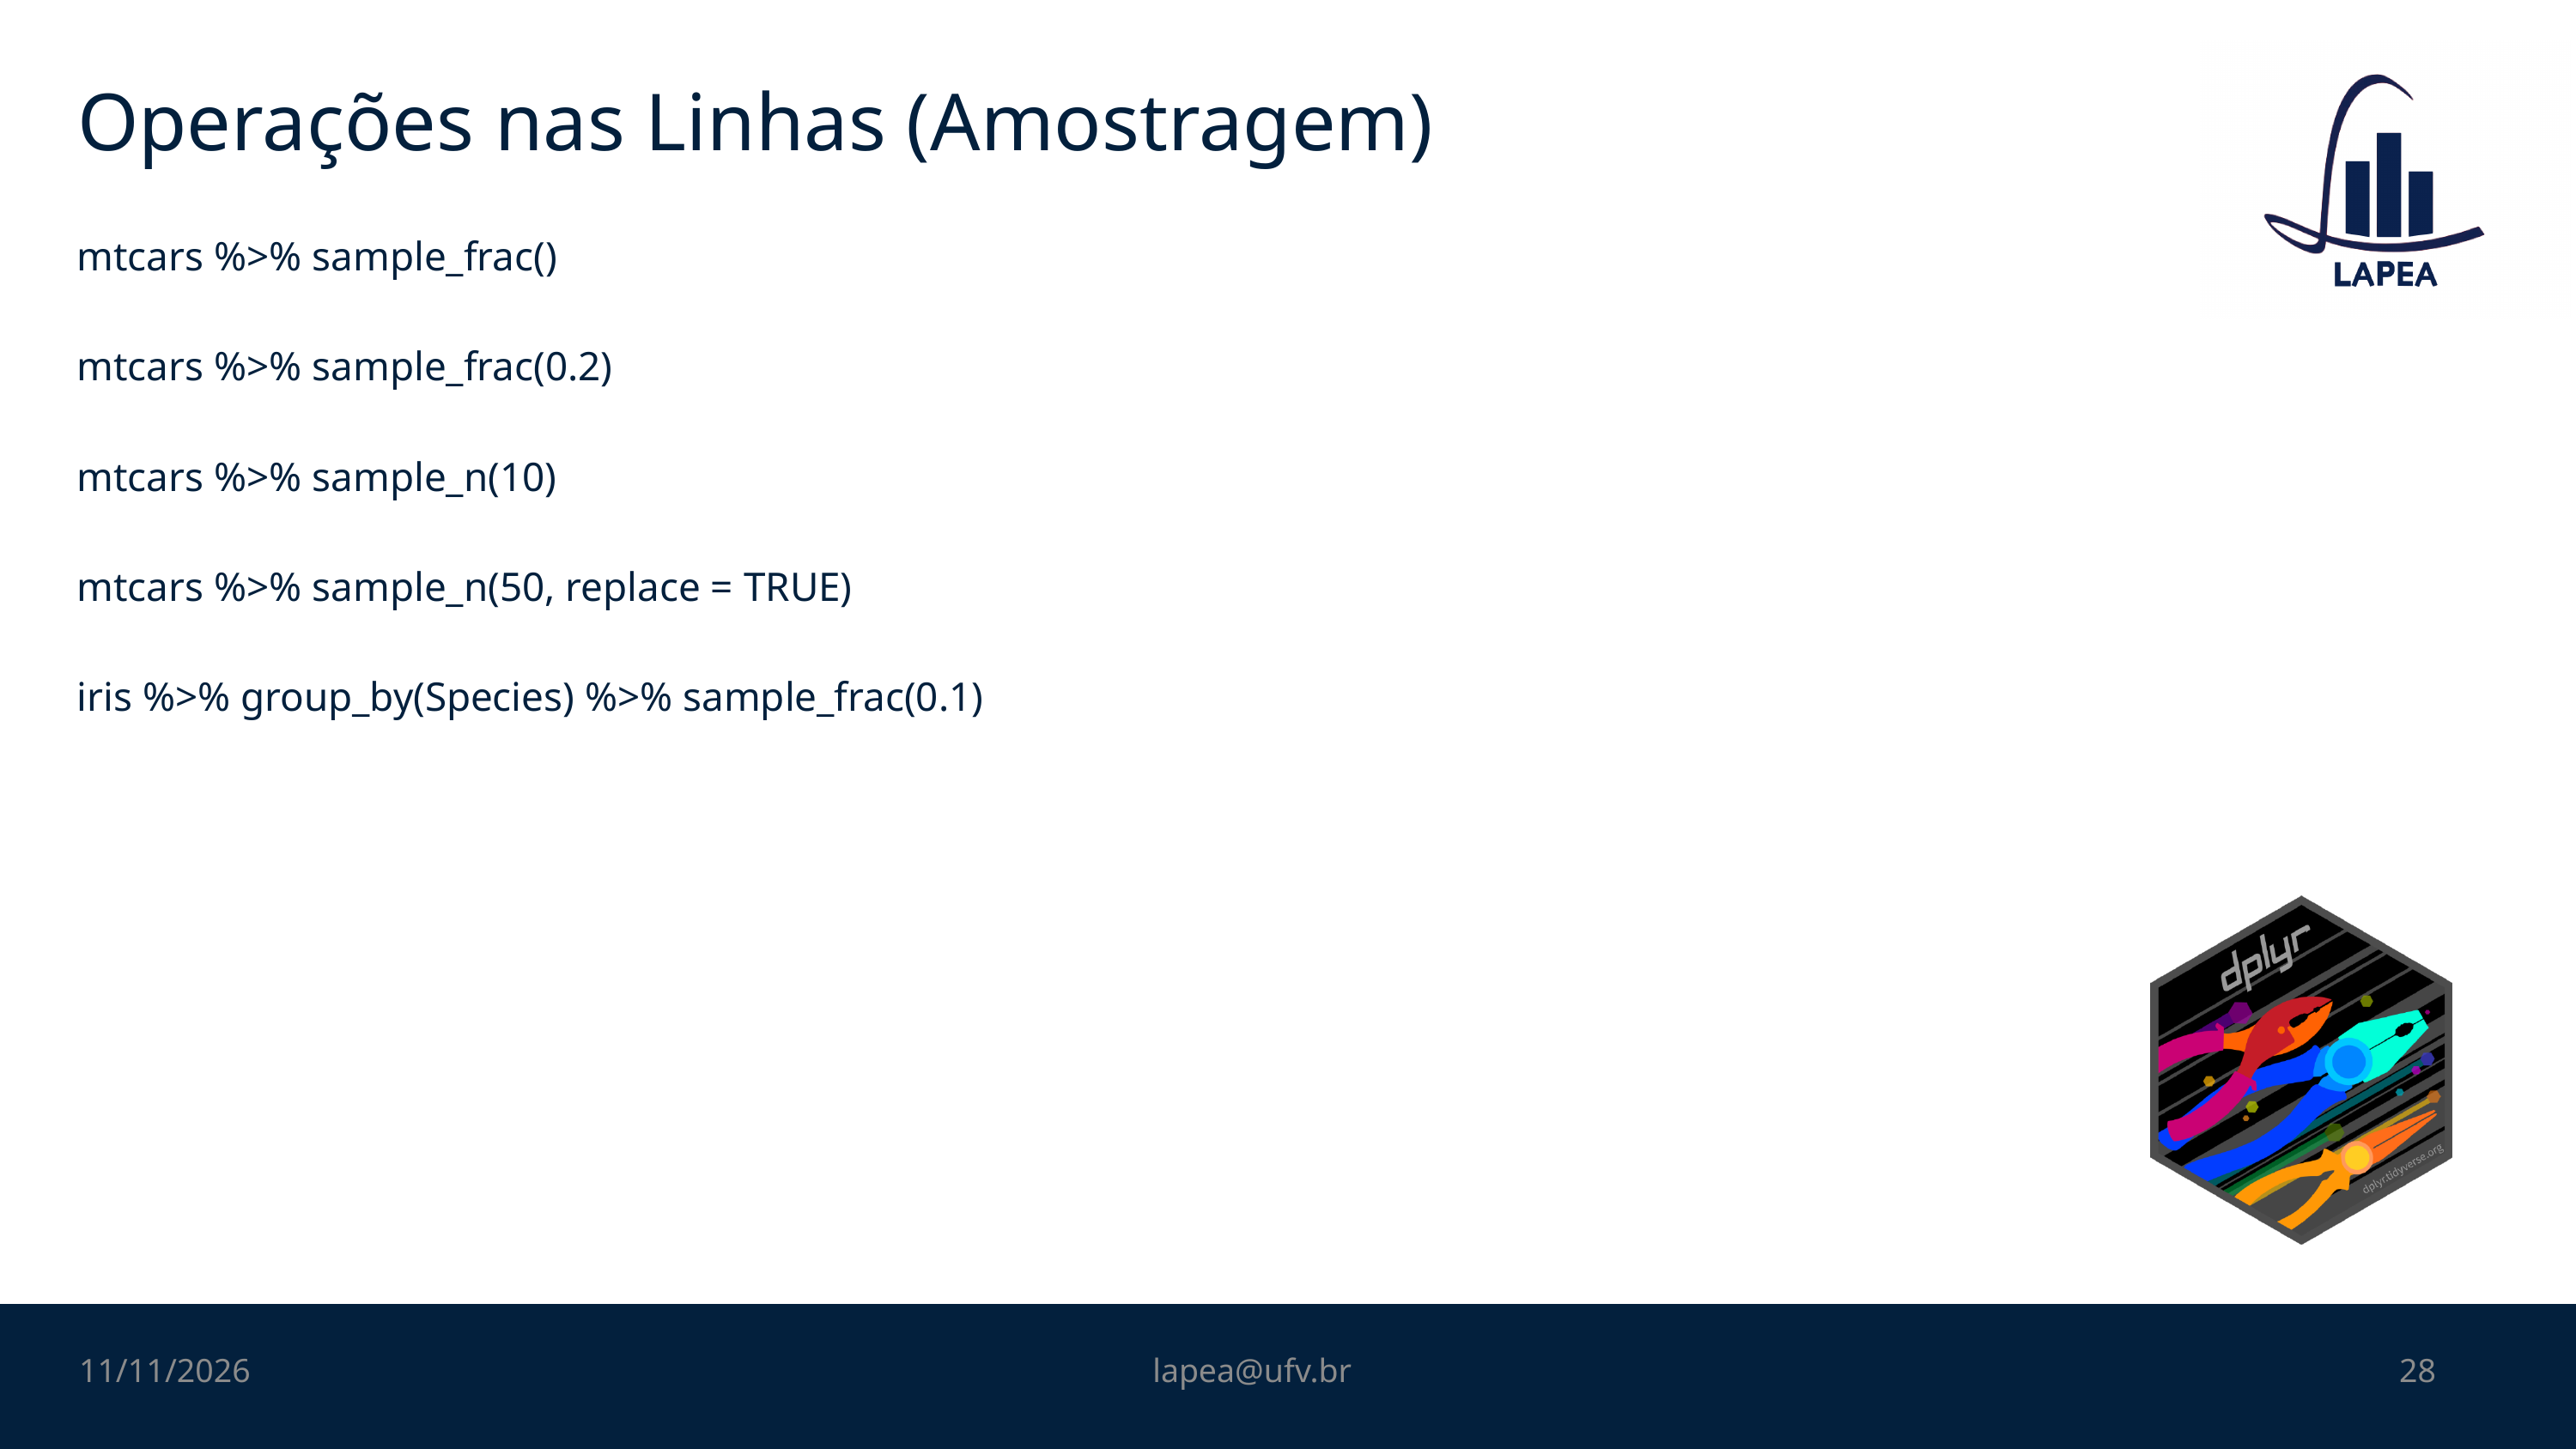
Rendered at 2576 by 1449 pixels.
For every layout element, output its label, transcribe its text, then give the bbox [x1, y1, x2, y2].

picture [2200, 40, 2571, 318]
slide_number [66, 1346, 368, 1398]
title Operações nas Linhas (Amostragem) [64, 39, 2190, 200]
picture [2150, 895, 2453, 1245]
list mtcars %>% sample_frac() mtcars %>% sample_frac(0.2) mtcars %>% sample_n(10) mtcars %>% sample_n(50, replace = TRUE) iris %>% group_by(Species) %>% sample_frac(0.1) [64, 225, 2190, 1279]
slide_number 28 [2148, 1346, 2450, 1398]
footer lapea@ufv.br [410, 1346, 2095, 1398]
